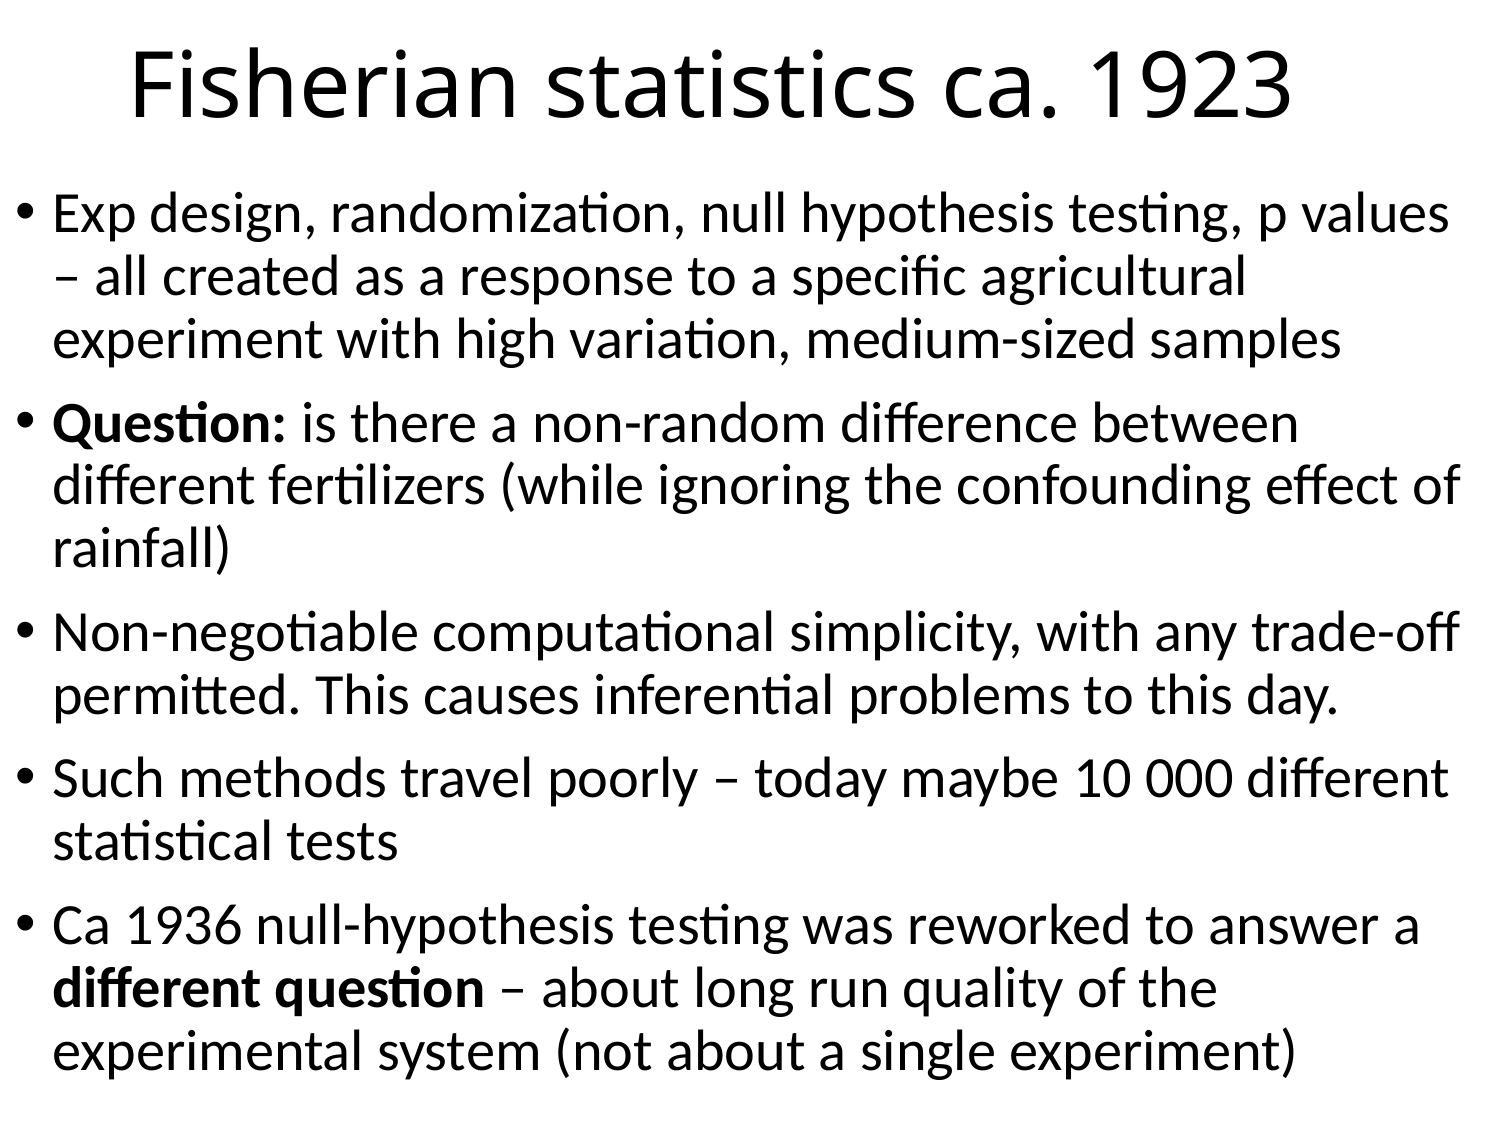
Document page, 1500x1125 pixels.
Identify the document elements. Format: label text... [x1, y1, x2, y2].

list Exp design, randomization, null hypothesis testing, p values – all created as a response to a specific agricultural experiment with high variation, medium-sized samples Question: is there a non-random difference between different fertilizers (while ignoring the confounding effect of rainfall) Non-negotiable computational simplicity, with any trade-off permitted. This causes inferential problems to this day. Such methods travel poorly – today maybe 10 000 different statistical tests Ca 1936 null-hypothesis testing was reworked to answer a different question – about long run quality of the experimental system (not about a single experiment) [0, 174, 1500, 1125]
title Fisherian statistics ca. 1923 [112, 0, 1407, 174]
